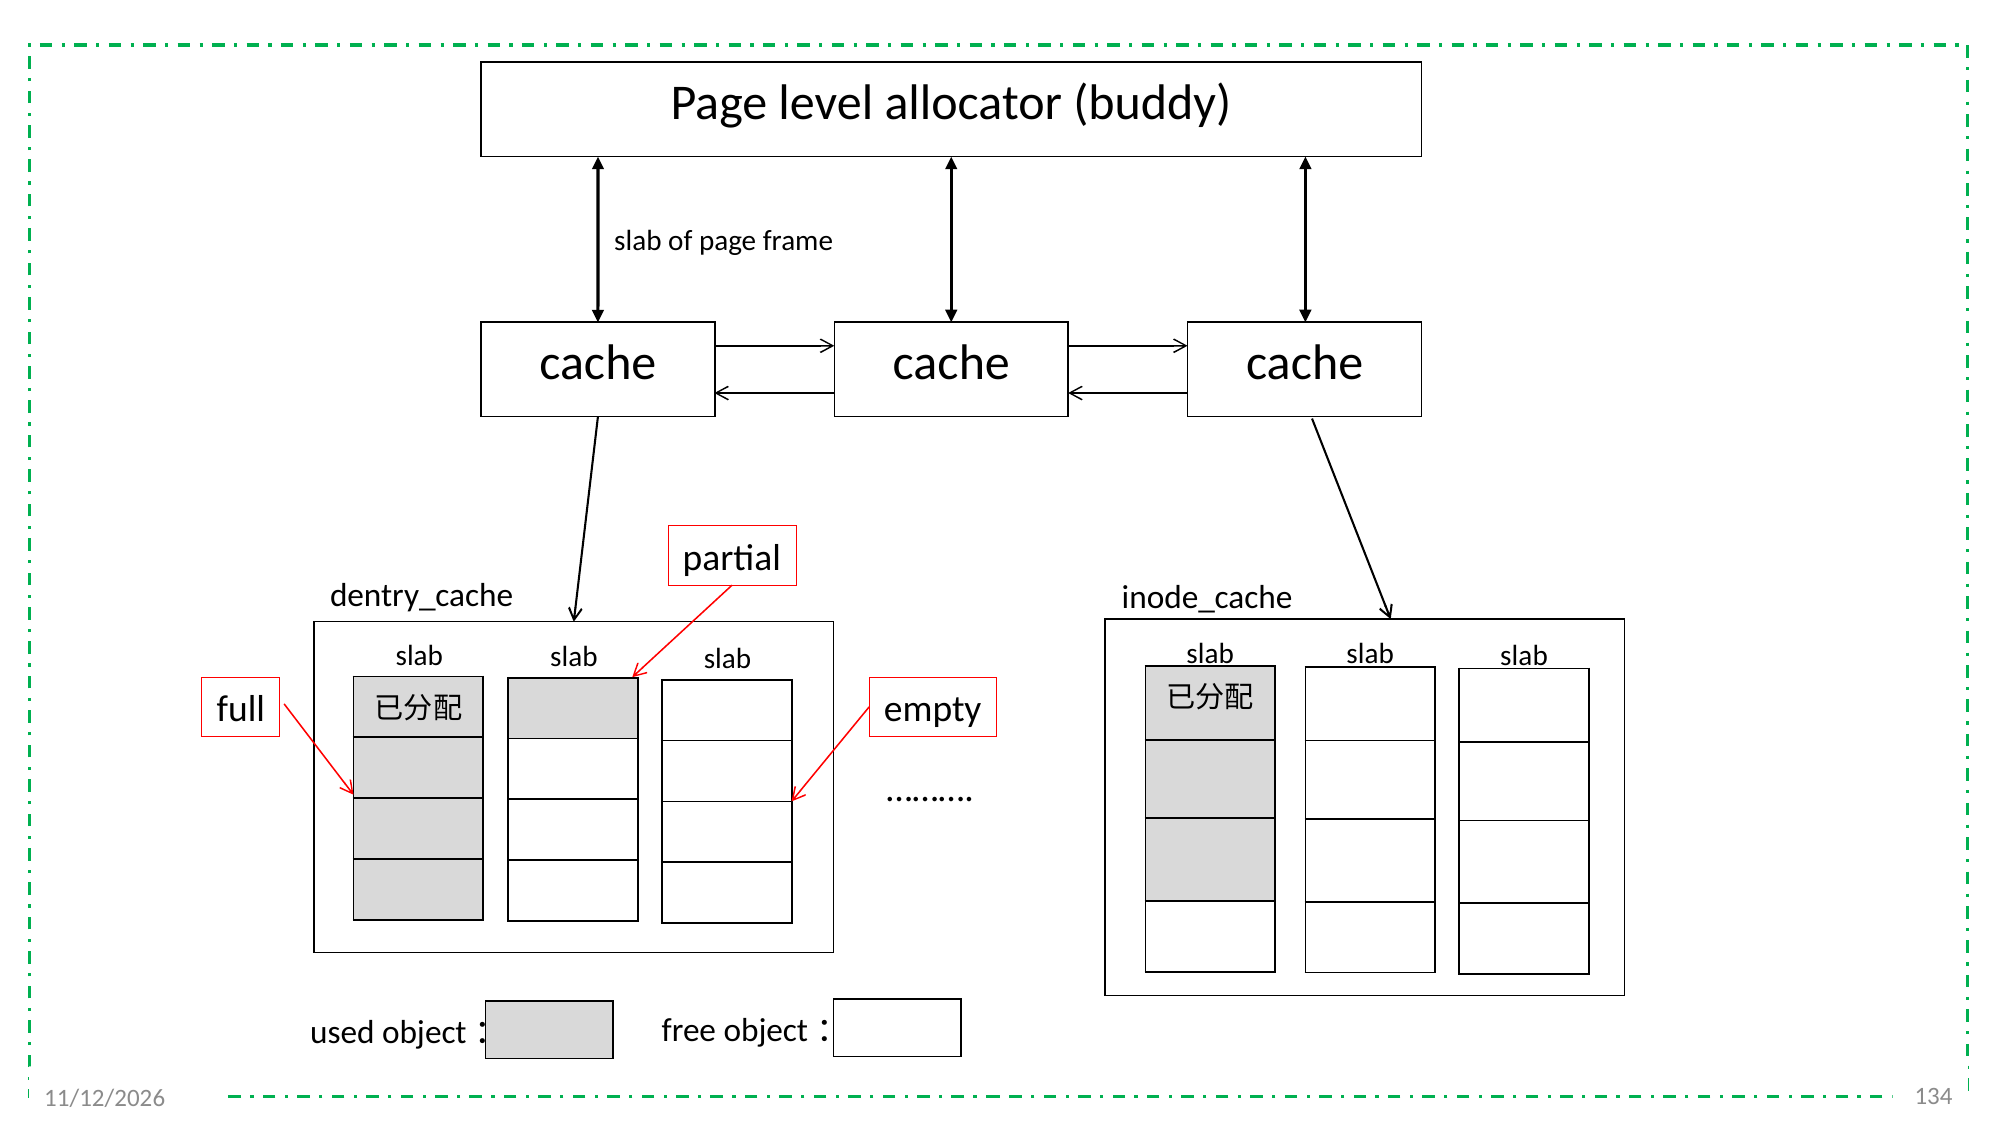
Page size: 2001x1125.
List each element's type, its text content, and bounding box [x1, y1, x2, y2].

text_box [833, 998, 962, 1057]
text_box partial [668, 525, 797, 586]
text_box ………. [871, 756, 989, 817]
table_cell [1460, 904, 1588, 973]
text_box dentry_cache [315, 566, 529, 621]
text_box cache [834, 322, 1069, 417]
text_box cache [1187, 322, 1422, 417]
text_box [313, 621, 834, 953]
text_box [632, 585, 733, 678]
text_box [791, 707, 869, 802]
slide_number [29, 1066, 227, 1125]
table_cell [1460, 821, 1588, 902]
text_box [485, 1000, 614, 1059]
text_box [573, 416, 598, 622]
text_box cache [480, 322, 715, 417]
text_box free object： [646, 1000, 865, 1056]
table_cell [1306, 741, 1434, 818]
text_box inode_cache [1106, 567, 1308, 619]
text_box slab of page frame [599, 214, 849, 264]
text_box used object： [295, 1002, 523, 1058]
slide_number 134 [1892, 1065, 1968, 1125]
text_box Page level allocator (buddy) [480, 62, 1422, 157]
table_header [1460, 669, 1588, 741]
text_box slab [1485, 628, 1563, 679]
table_header [1306, 668, 1434, 740]
text_box full [201, 677, 280, 737]
text_box slab [1331, 627, 1409, 678]
text_box empty [869, 677, 997, 737]
text_box [1104, 619, 1625, 996]
table_cell [1306, 820, 1434, 901]
table_cell [1460, 743, 1588, 820]
table_cell [1306, 903, 1434, 972]
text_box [1311, 418, 1391, 620]
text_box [284, 703, 354, 795]
